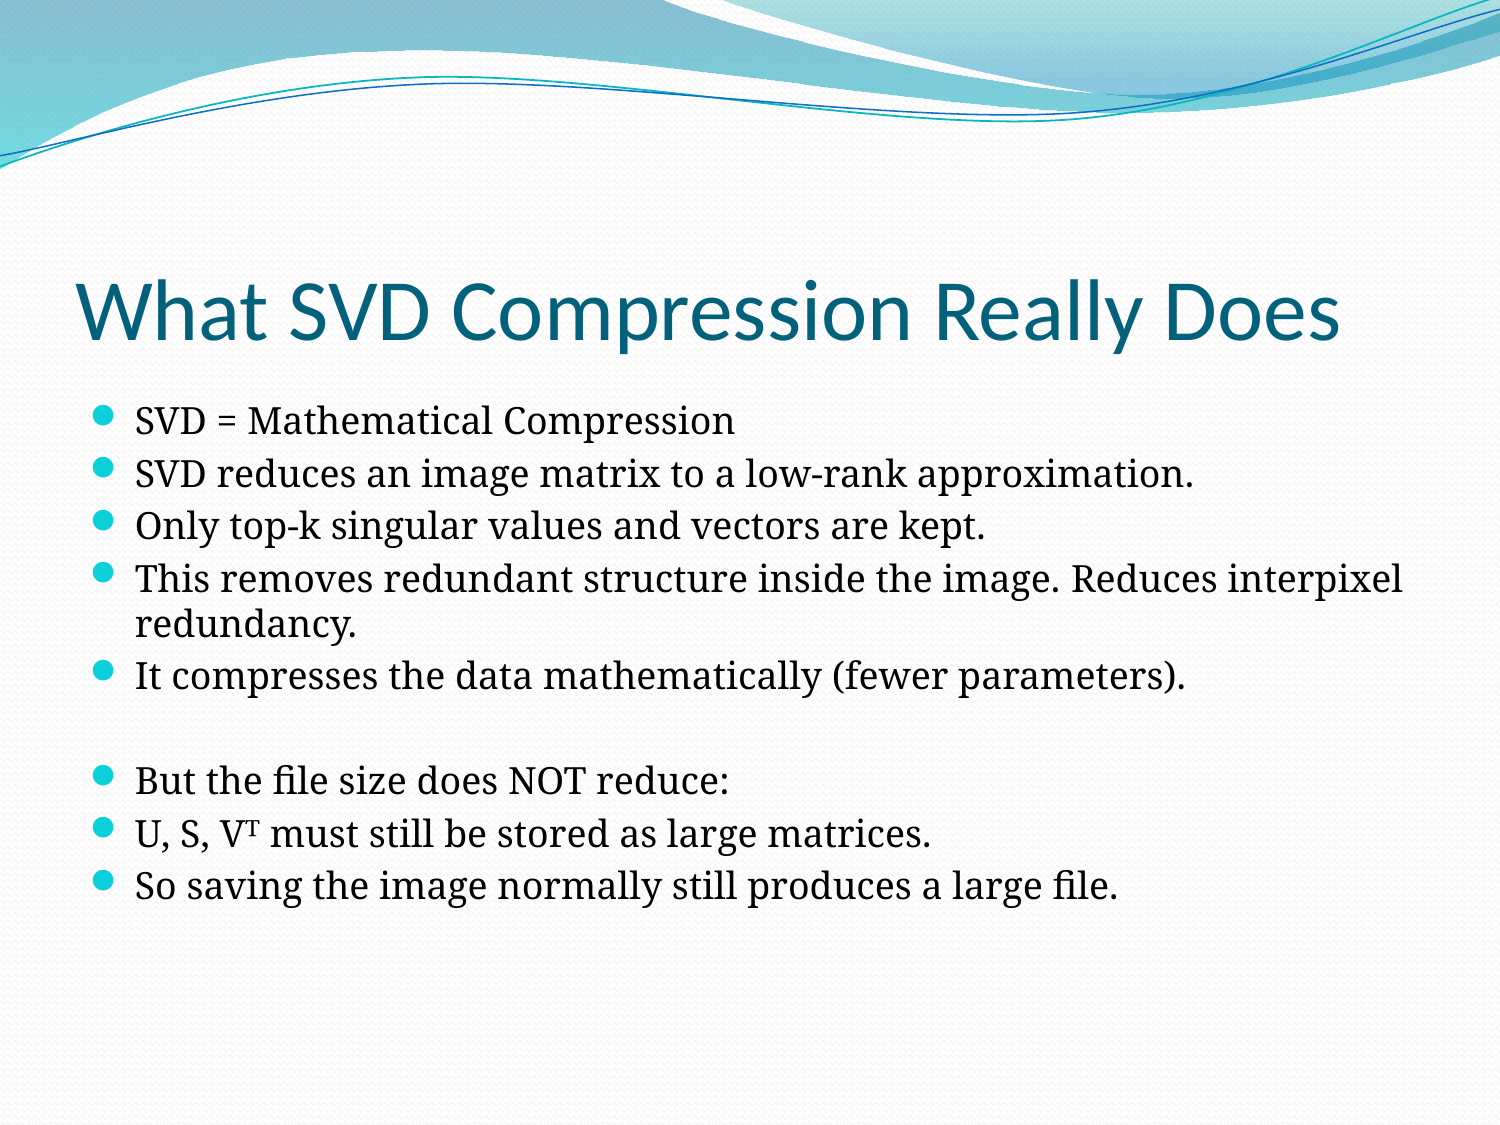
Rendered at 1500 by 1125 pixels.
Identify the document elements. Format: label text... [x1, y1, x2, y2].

list SVD = Mathematical Compression SVD reduces an image matrix to a low-rank approximation. Only top-k singular values and vectors are kept. This removes redundant structure inside the image. Reduces interpixel redundancy. It compresses the data mathematically (fewer parameters). But the file size does NOT reduce: U, S, Vᵀ must still be stored as large matrices. So saving the image normally still produces a large file. [75, 317, 1425, 1038]
title What SVD Compression Really Does [75, 170, 1425, 317]
